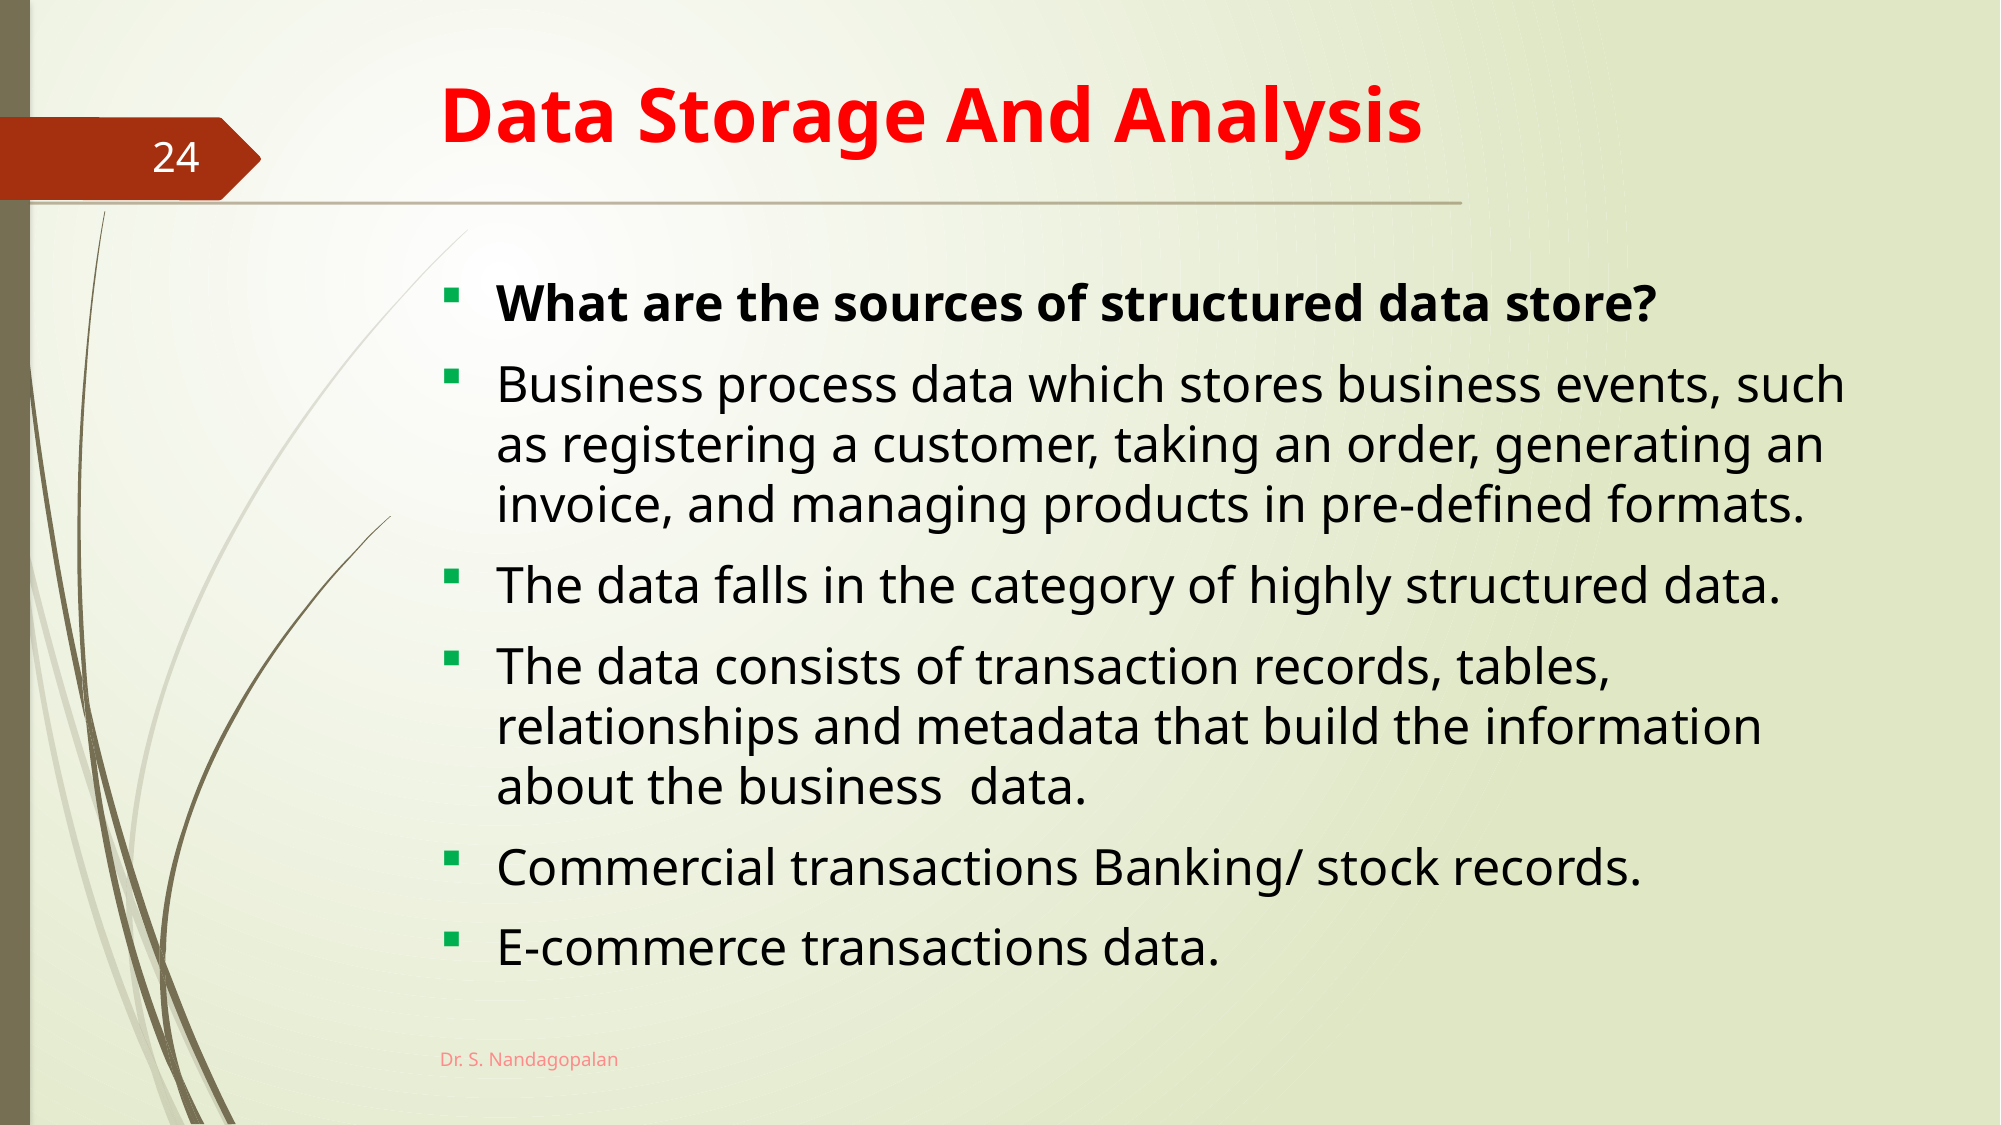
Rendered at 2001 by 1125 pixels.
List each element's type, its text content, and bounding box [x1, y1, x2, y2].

footer Dr. S. Nandagopalan [424, 1029, 1675, 1090]
list What are the sources of structured data store? Business process data which stores business events, such as registering a customer, taking an order, generating an invoice, and managing products in pre-defined formats. The data falls in the category of highly structured data. The data consists of transaction records, tables, relationships and metadata that build the information about the business data. Commercial transactions Banking/ stock records. E-commerce transactions data. [425, 264, 1888, 1006]
title Data Storage And Analysis [424, 60, 1887, 218]
slide_number 24 [87, 129, 216, 190]
